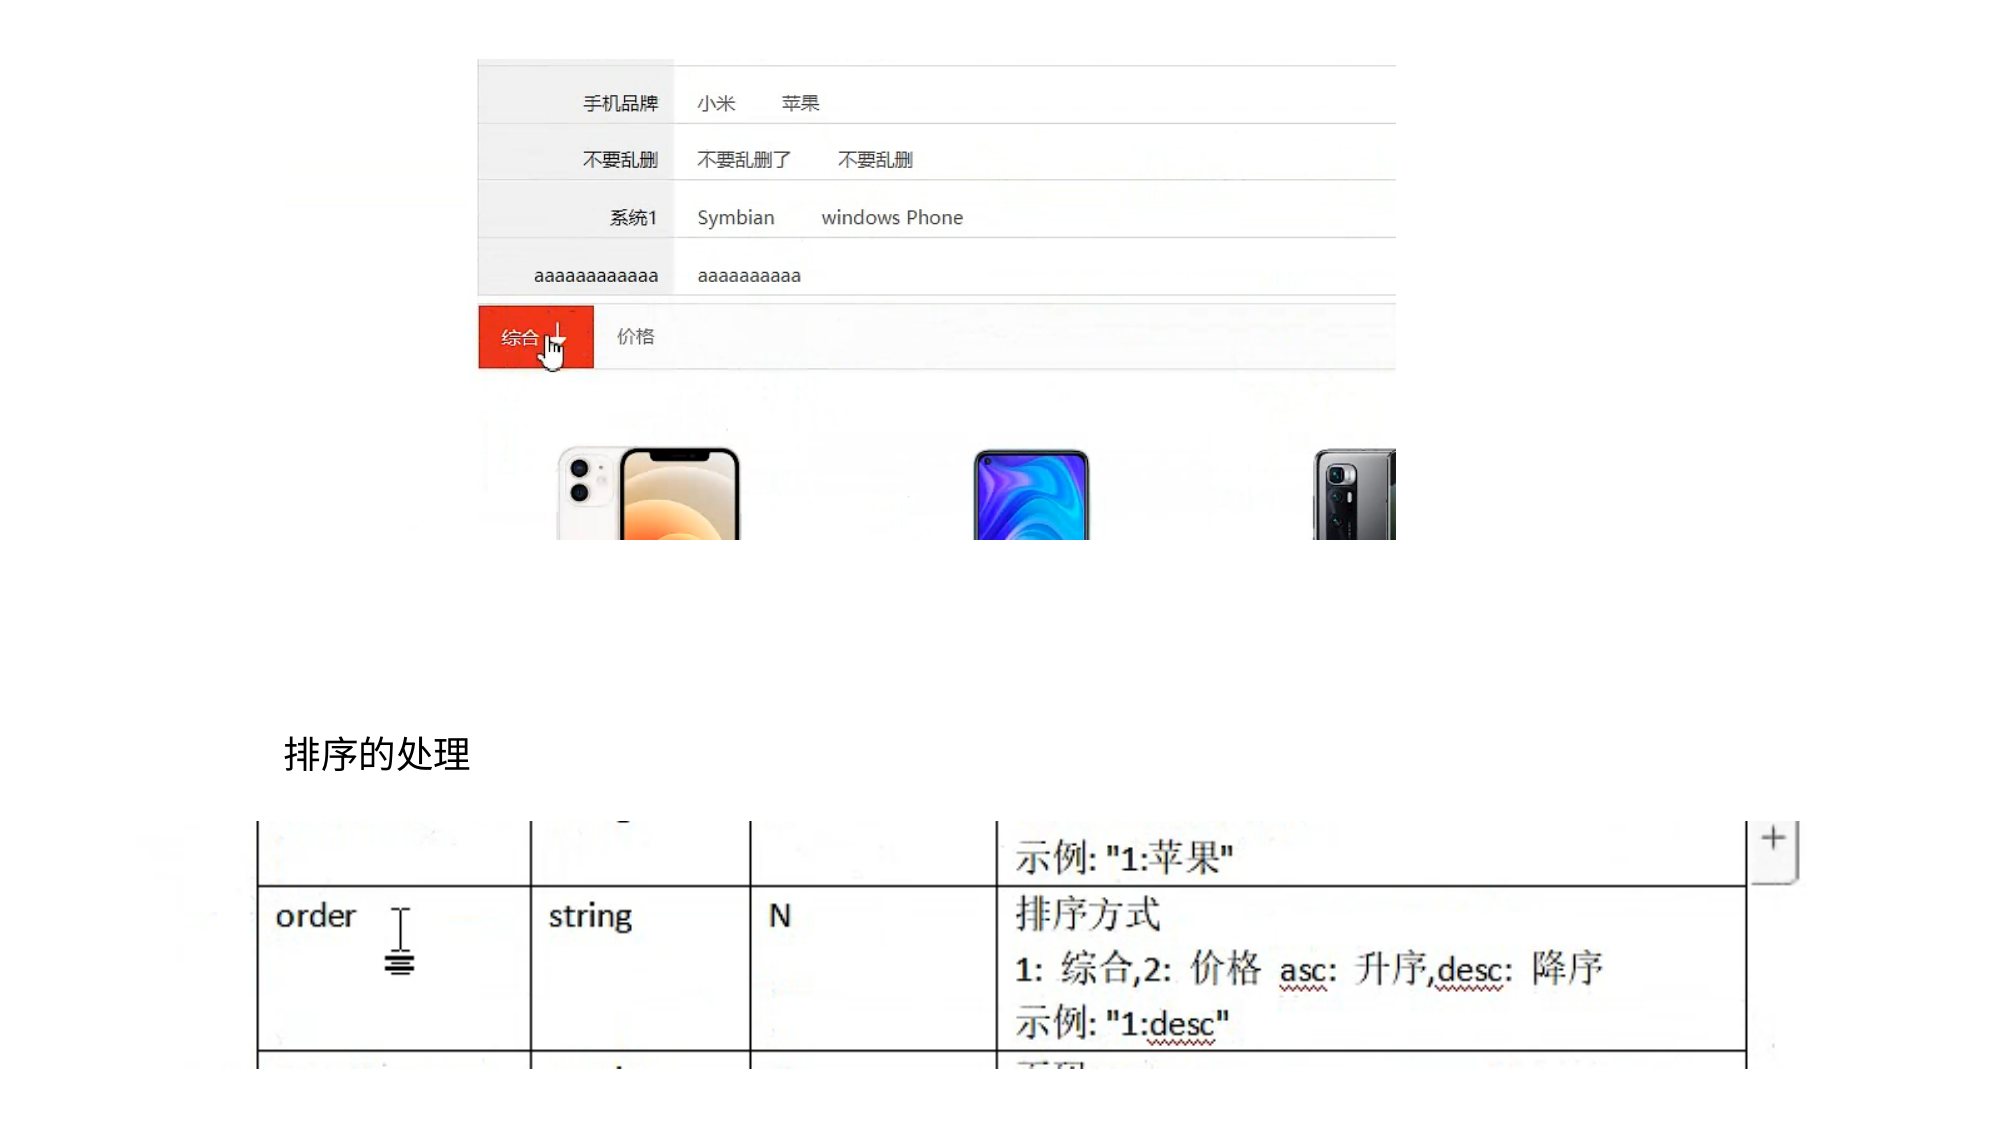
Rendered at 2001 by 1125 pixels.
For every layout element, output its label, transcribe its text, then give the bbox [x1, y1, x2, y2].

picture [285, 59, 1396, 541]
picture [1042, 535, 1051, 541]
picture [1070, 508, 1078, 516]
text_box 排序的处理 [268, 723, 1660, 784]
picture [135, 821, 1895, 1069]
